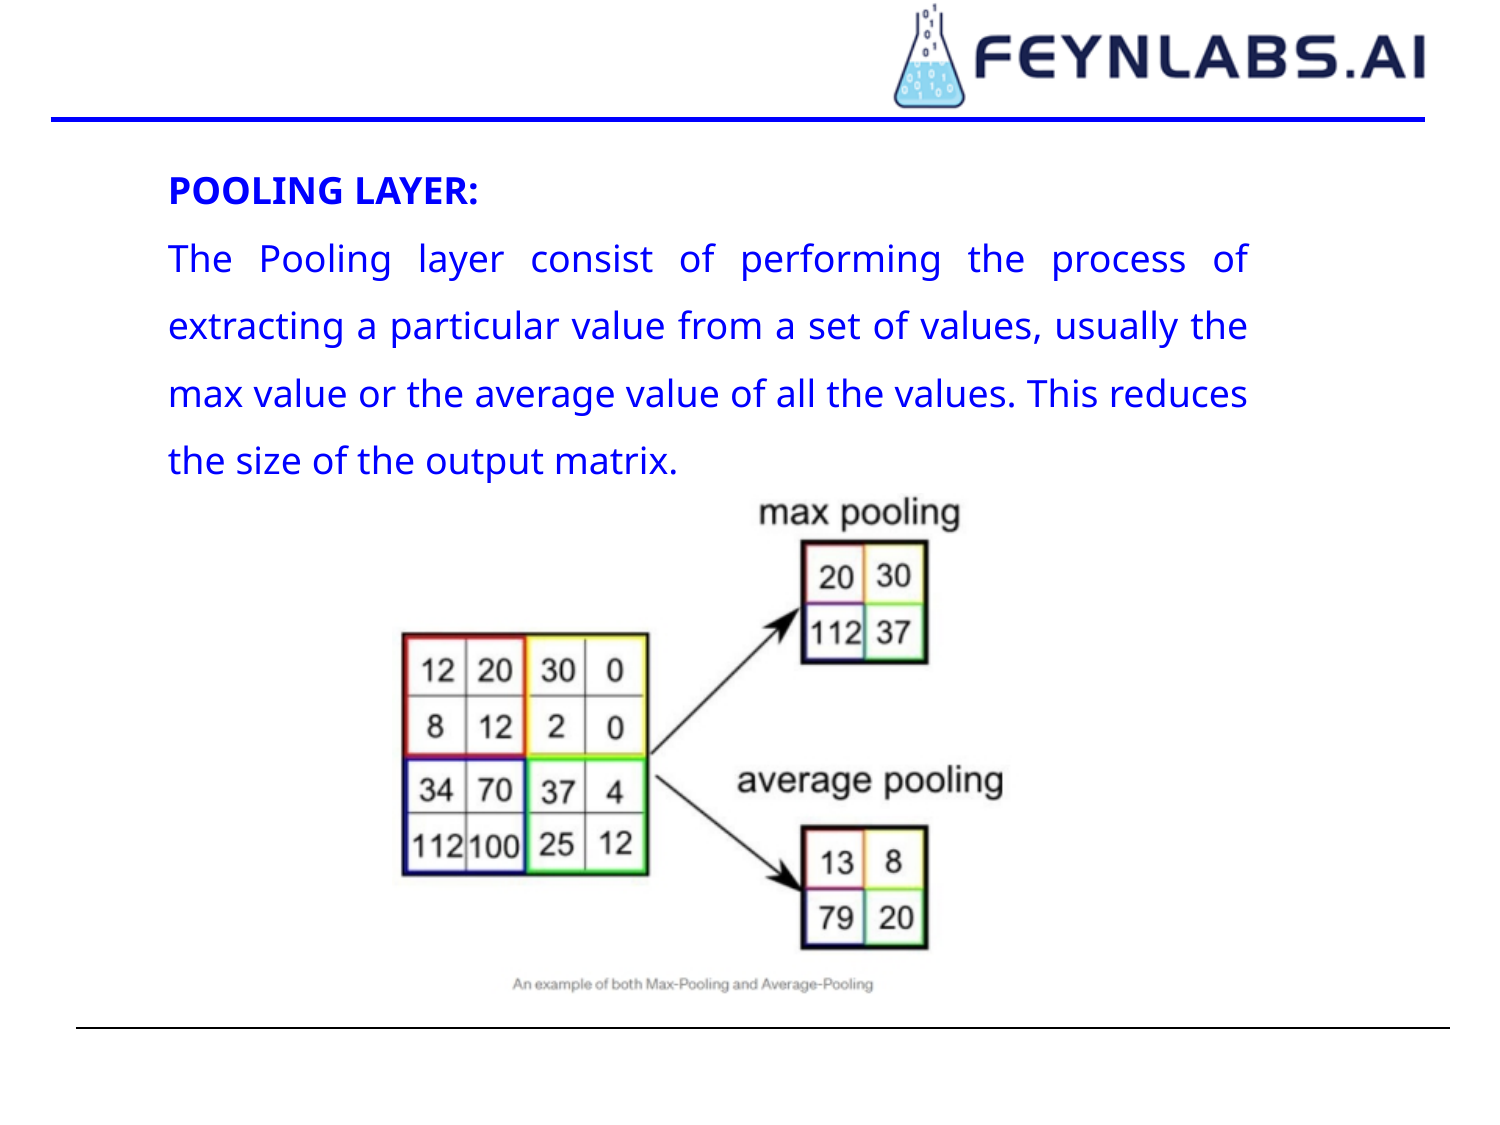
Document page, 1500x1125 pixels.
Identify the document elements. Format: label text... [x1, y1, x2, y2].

picture [888, 0, 1434, 113]
picture [391, 492, 1026, 1006]
text_box POOLING LAYER: The Pooling layer consist of performing the process of extracting a particular value from a set of values, usually the max value or the average value of all the values. This reduces the size of the output matrix. [153, 137, 1265, 490]
